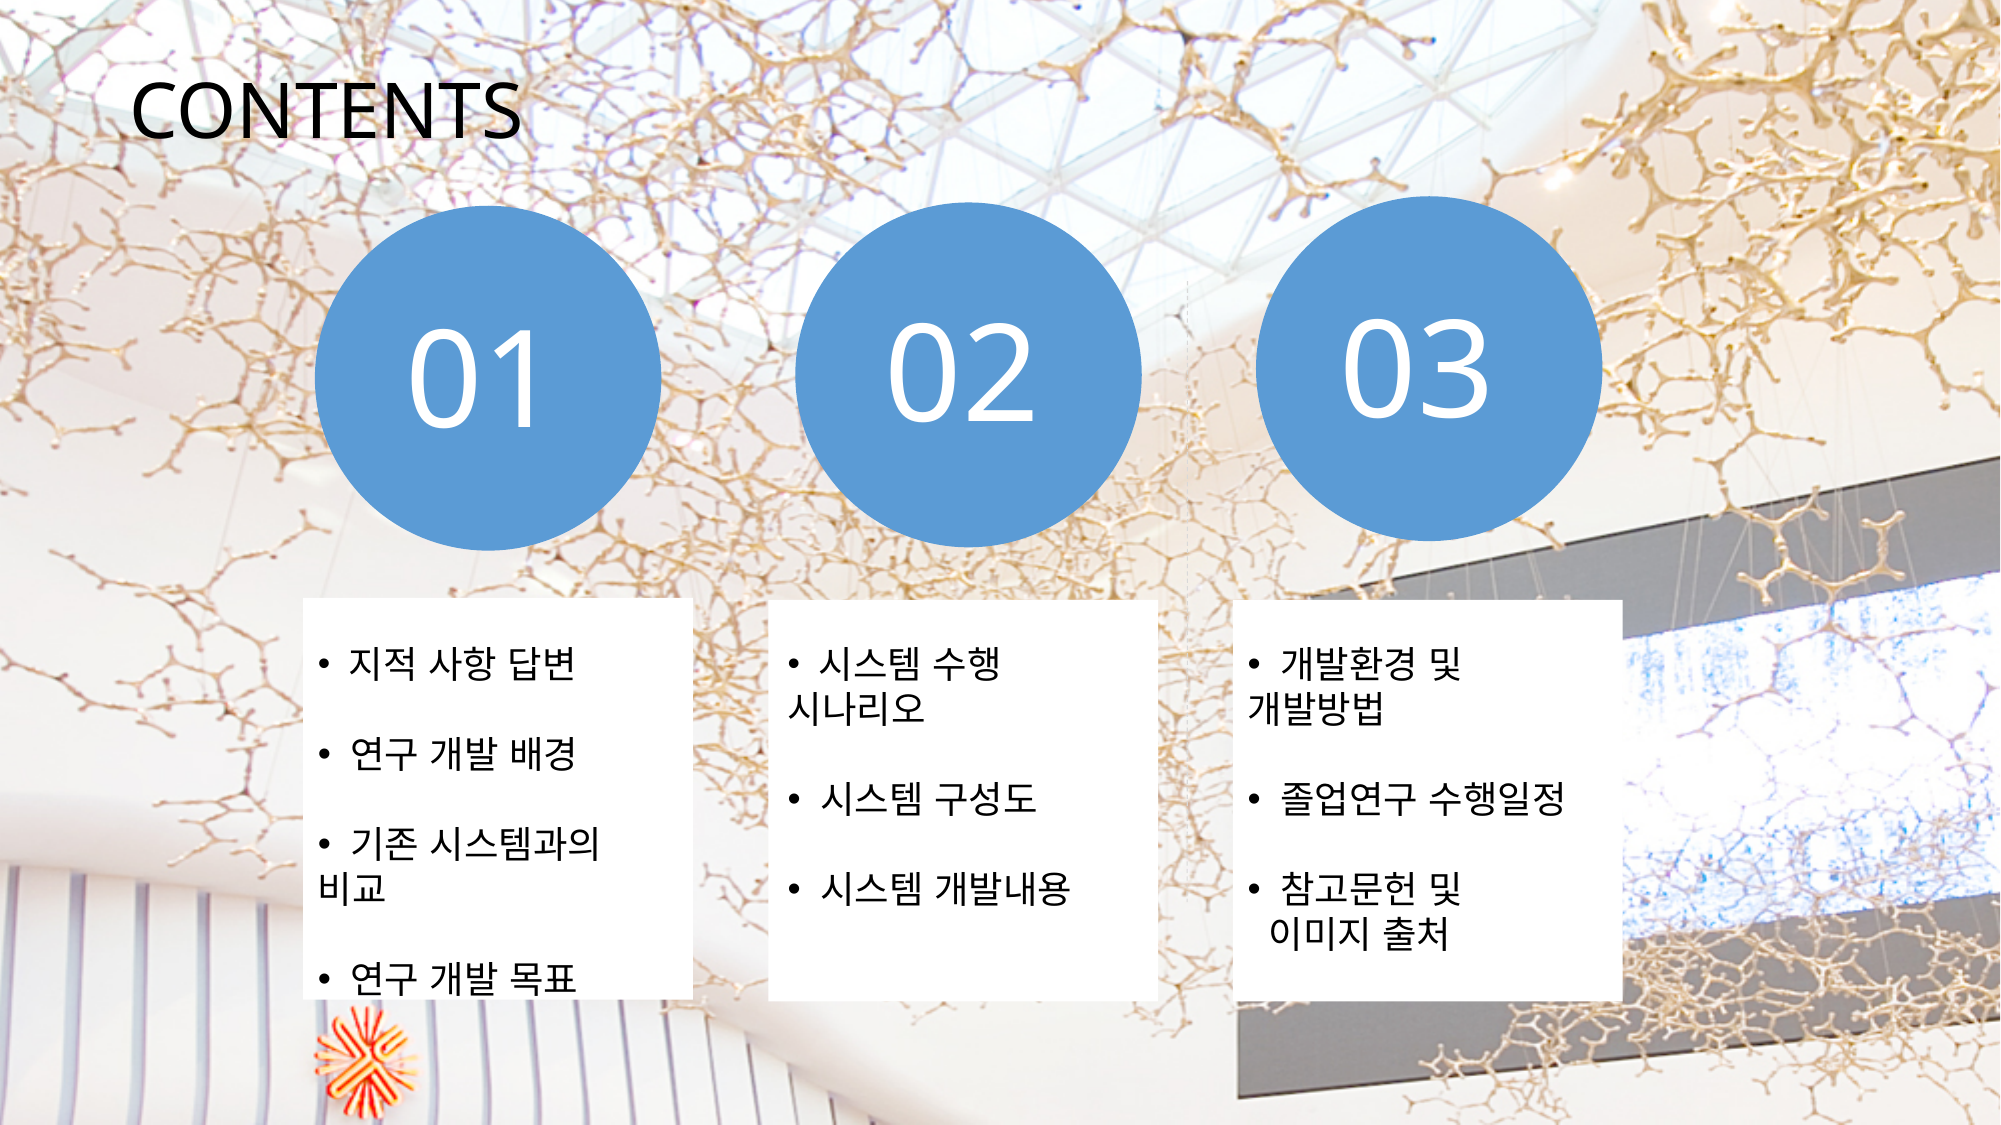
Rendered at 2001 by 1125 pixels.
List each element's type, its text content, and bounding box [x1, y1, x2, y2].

text_box [1254, 195, 1604, 543]
text_box 01 [390, 284, 599, 467]
picture [0, 0, 2001, 1125]
text_box 시스템 수행 시나리오 시스템 구성도 시스템 개발내용 [773, 633, 1163, 964]
text_box 02 [870, 278, 1079, 461]
text_box [302, 597, 694, 1001]
text_box 개발환경 및 개발방법 졸업연구 수행일정 참고문헌 및 이미지 출처 [1232, 633, 1623, 964]
text_box 지적 사항 답변 연구 개발 배경 기존 시스템과의 비교 연구 개발 목표 [303, 633, 693, 1009]
text_box [1232, 599, 1624, 1002]
text_box 03 [1324, 274, 1533, 457]
text_box [794, 201, 1143, 549]
text_box [313, 204, 663, 552]
text_box CONTENTS [43, 54, 611, 162]
text_box [767, 599, 1159, 1002]
